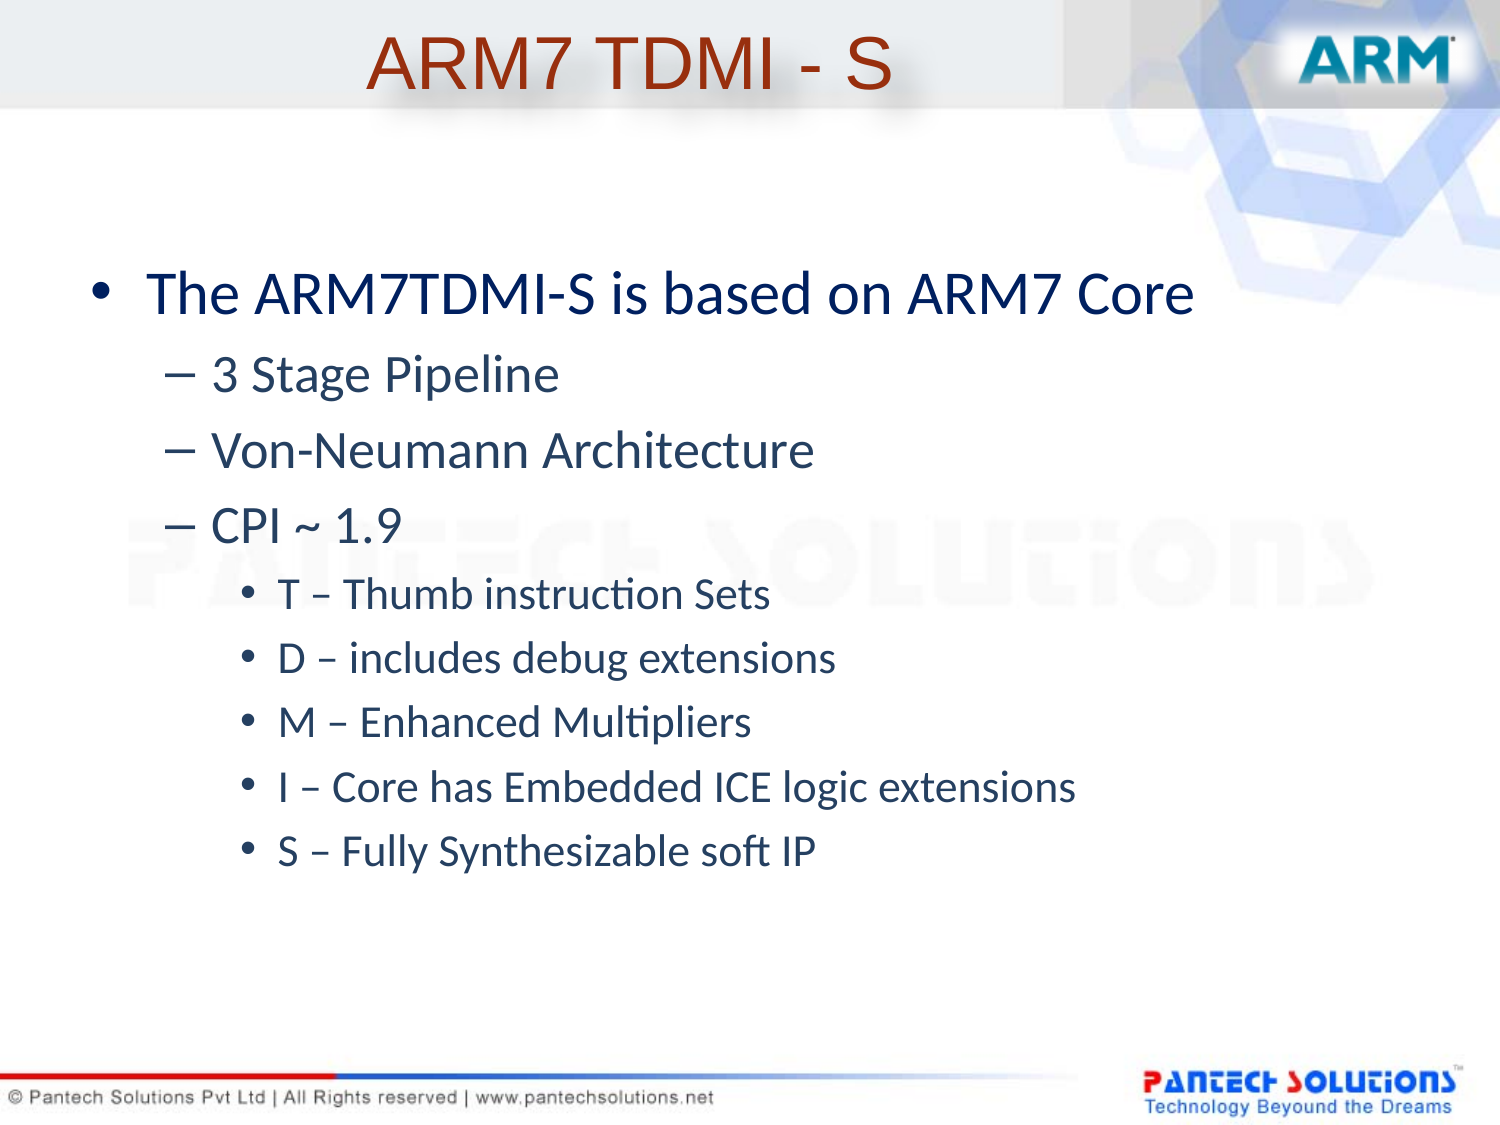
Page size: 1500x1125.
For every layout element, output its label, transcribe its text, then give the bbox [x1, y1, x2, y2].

picture [0, 0, 1500, 1125]
title ARM7 TDMI - S [74, 6, 1188, 113]
list The ARM7TDMI-S is based on ARM7 Core 3 Stage Pipeline Von-Neumann Architecture CPI ~ 1.9 T – Thumb instruction Sets D – includes debug extensions M – Enhanced Multipliers I – Core has Embedded ICE logic extensions S – Fully Synthesizable soft IP [75, 207, 1425, 1038]
